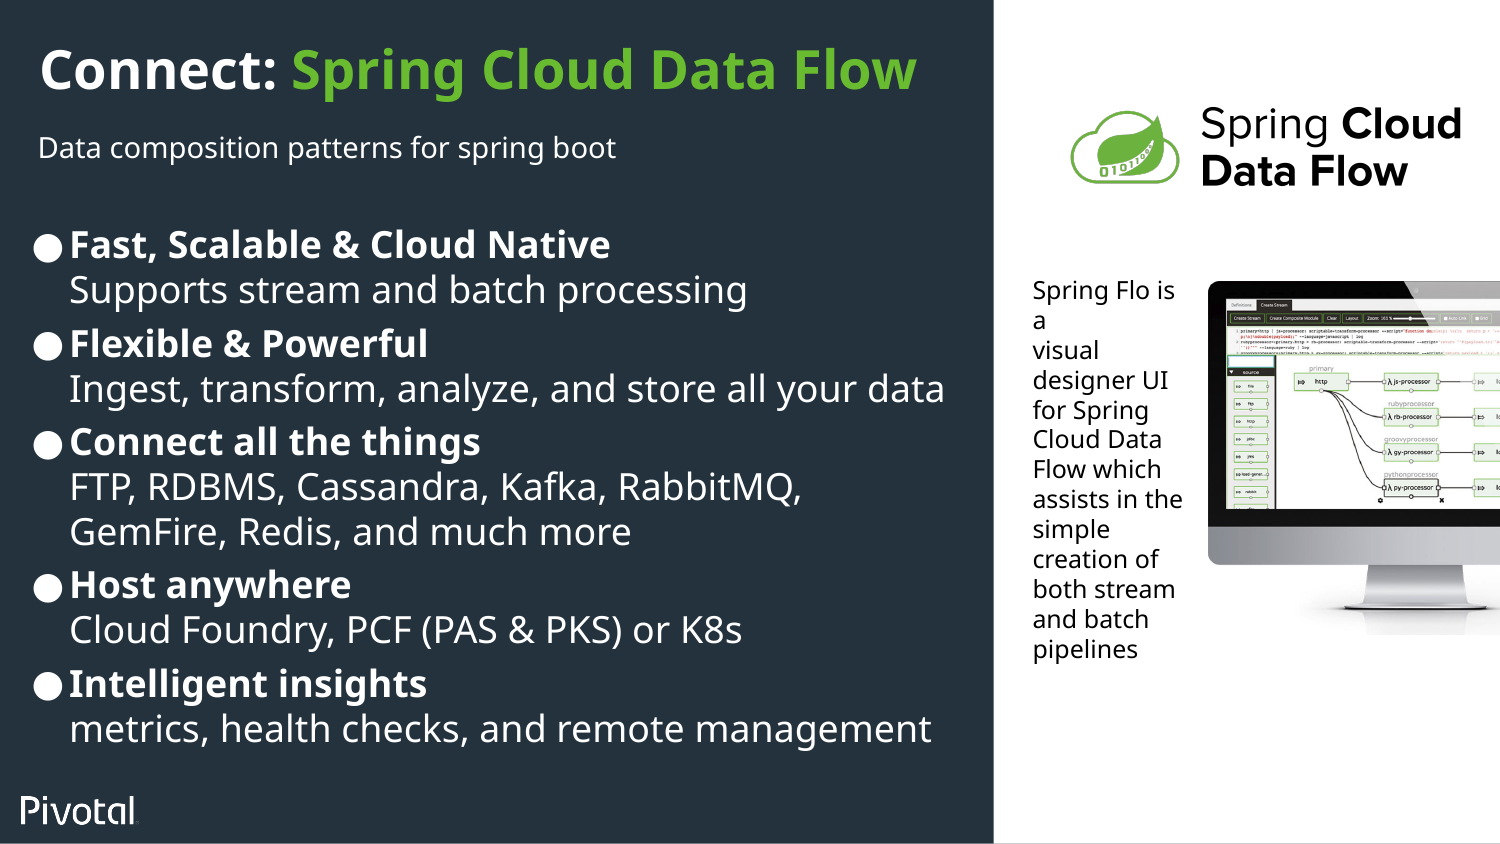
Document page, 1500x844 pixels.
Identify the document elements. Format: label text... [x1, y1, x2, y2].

text_box [993, 0, 1500, 844]
picture [1185, 259, 1500, 653]
title Connect: Spring Cloud Data Flow [17, 27, 974, 117]
picture [1061, 79, 1500, 215]
text_box Fast, Scalable & Cloud Native Supports stream and batch processing Flexible & Powerful Ingest, transform, analyze, and store all your data Connect all the things FTP, RDBMS, Cassandra, Kafka, RabbitMQ, GemFire, Redis, and much more Host anywhere Cloud Foundry, PCF (PAS & PKS) or K8s Intelligent insights metrics, health checks, and remote management [24, 214, 955, 765]
text_box Spring Flo is a visual designer UI for Spring Cloud Data Flow which assists in the simple creation of both stream and batch pipelines [1017, 259, 1208, 670]
subtitle Data composition patterns for spring boot [22, 102, 979, 192]
picture [21, 796, 139, 825]
